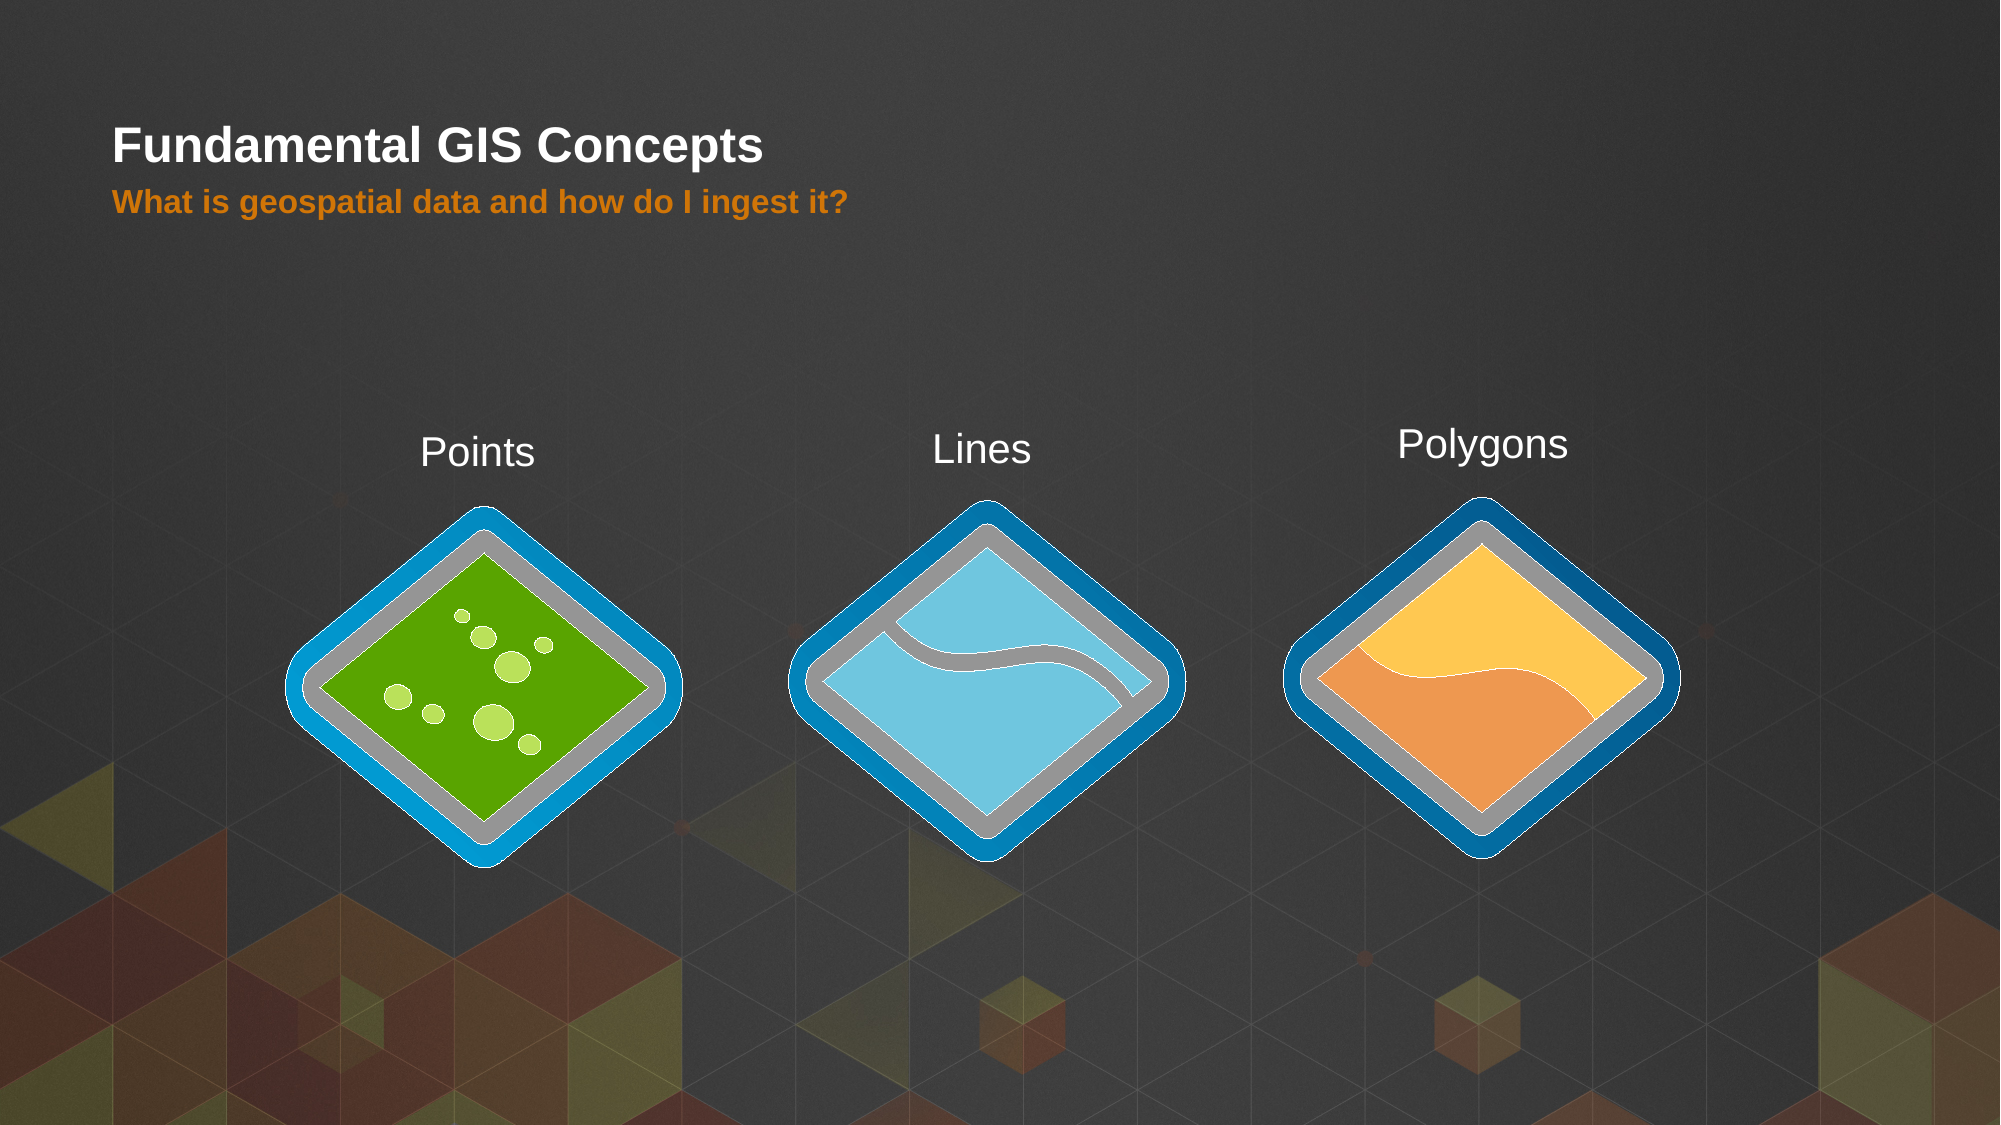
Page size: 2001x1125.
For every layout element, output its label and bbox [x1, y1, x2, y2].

text_box [285, 506, 684, 869]
picture [0, 0, 2000, 1125]
text_box [1282, 497, 1681, 859]
text_box [788, 500, 1187, 863]
